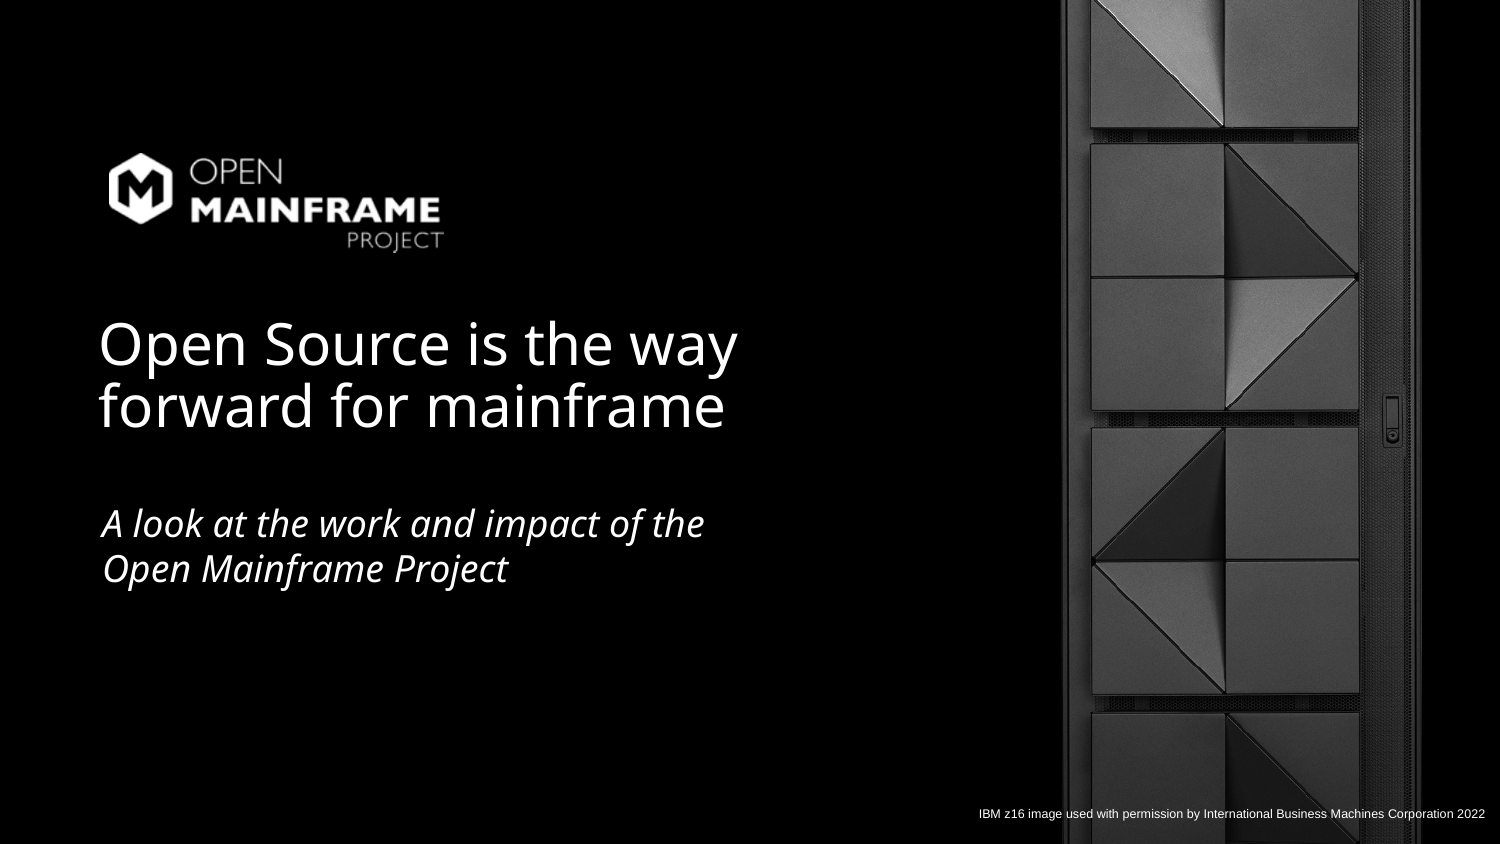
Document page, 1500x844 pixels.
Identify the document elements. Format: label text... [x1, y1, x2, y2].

title Open Source is the way forward for mainframe [83, 269, 771, 486]
subtitle A look at the work and impact of the Open Mainframe Project [86, 492, 774, 593]
picture [1036, 0, 1438, 844]
picture [109, 153, 444, 253]
